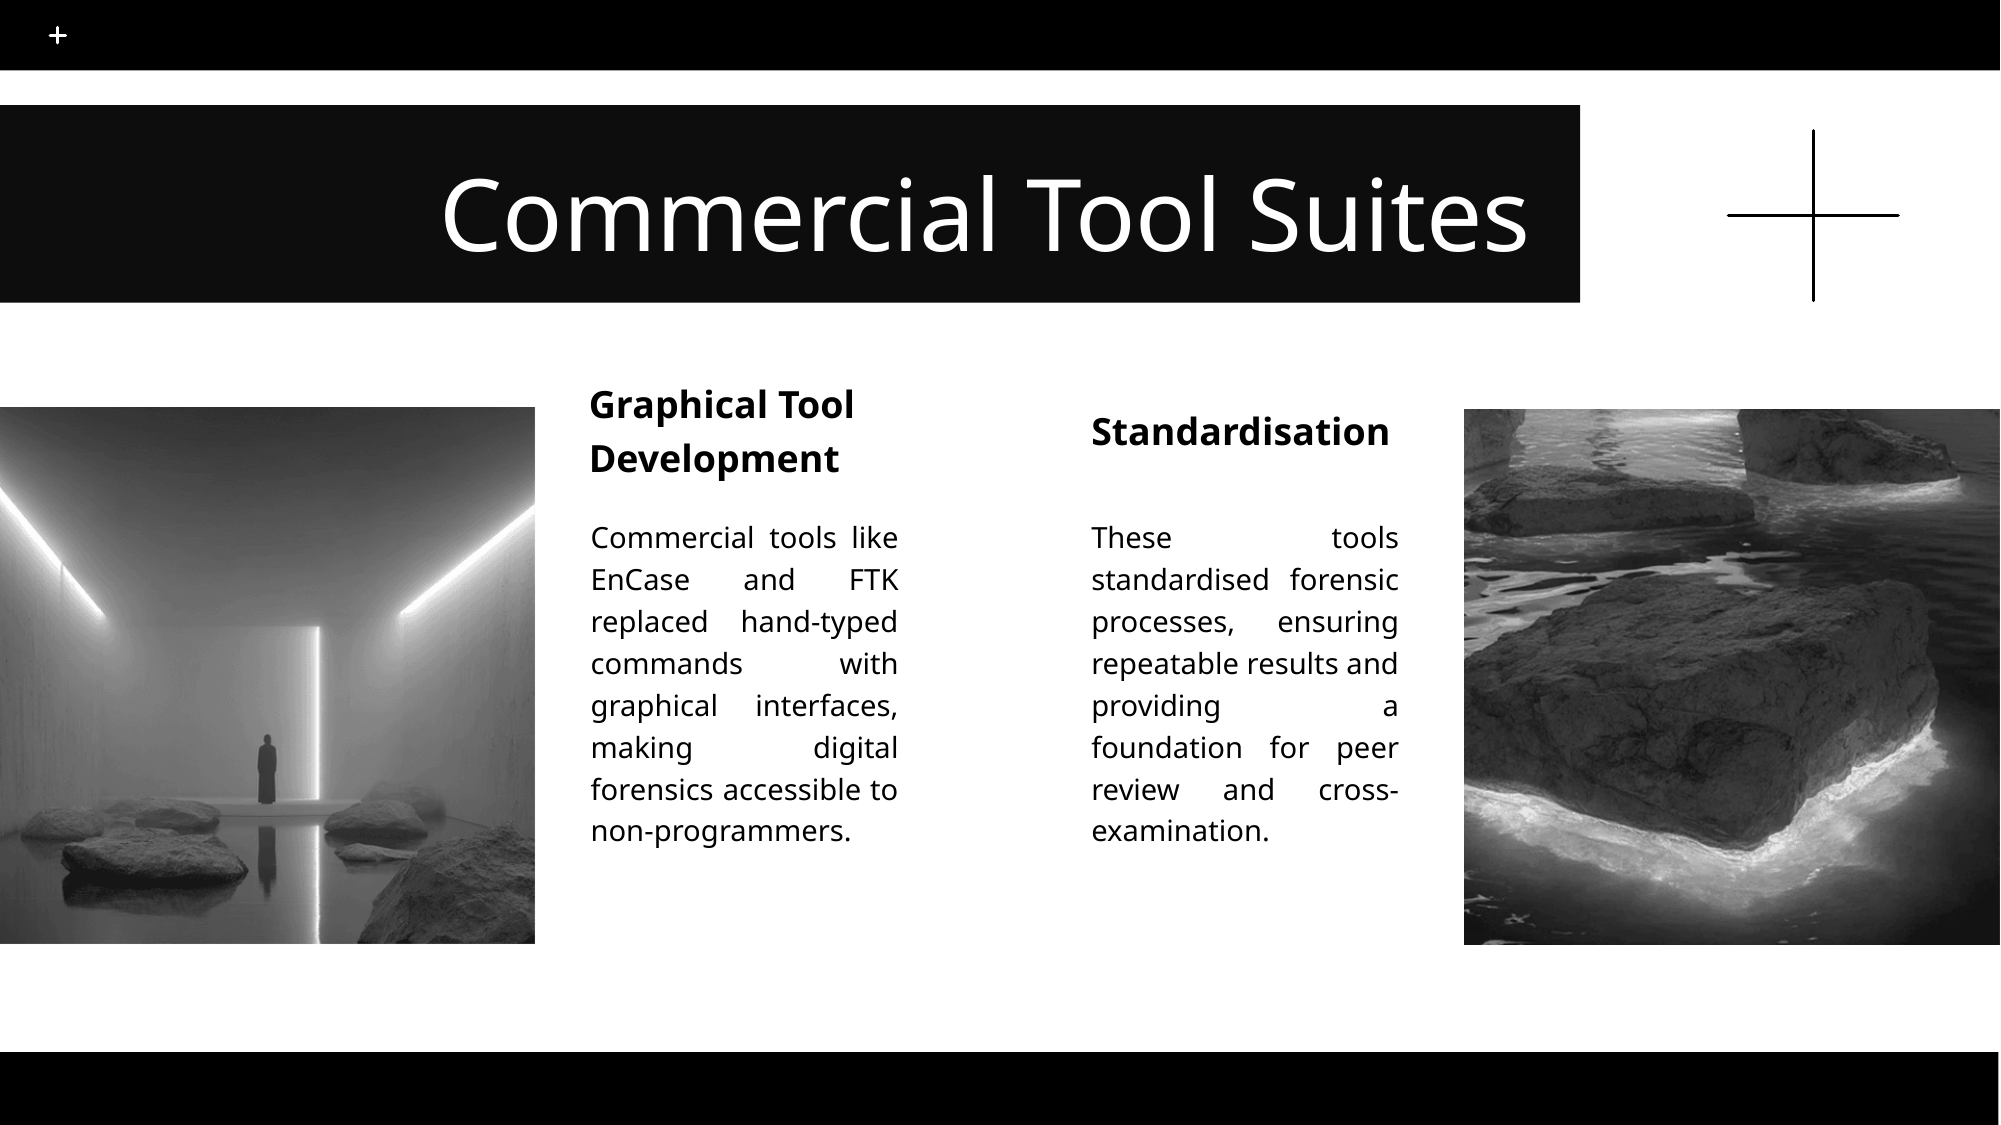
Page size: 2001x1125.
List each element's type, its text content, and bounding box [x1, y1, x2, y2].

text_box [0, 105, 1581, 303]
text_box [47, 24, 69, 46]
text_box Graphical Tool Development [573, 392, 981, 461]
text_box Standardisation [1076, 392, 1484, 461]
picture [1464, 409, 2000, 945]
text_box Commercial tools like EnCase and FTK replaced hand-typed commands with graphical interfaces, making digital forensics accessible to non-programmers. [575, 504, 914, 980]
text_box [1697, 100, 1929, 332]
text_box [0, 1052, 1999, 1125]
text_box Commercial Tool Suites [343, 120, 1547, 268]
text_box These tools standardised forensic processes, ensuring repeatable results and providing a foundation for peer review and cross-examination. [1076, 504, 1415, 980]
text_box [0, 0, 2000, 71]
picture [0, 407, 536, 945]
